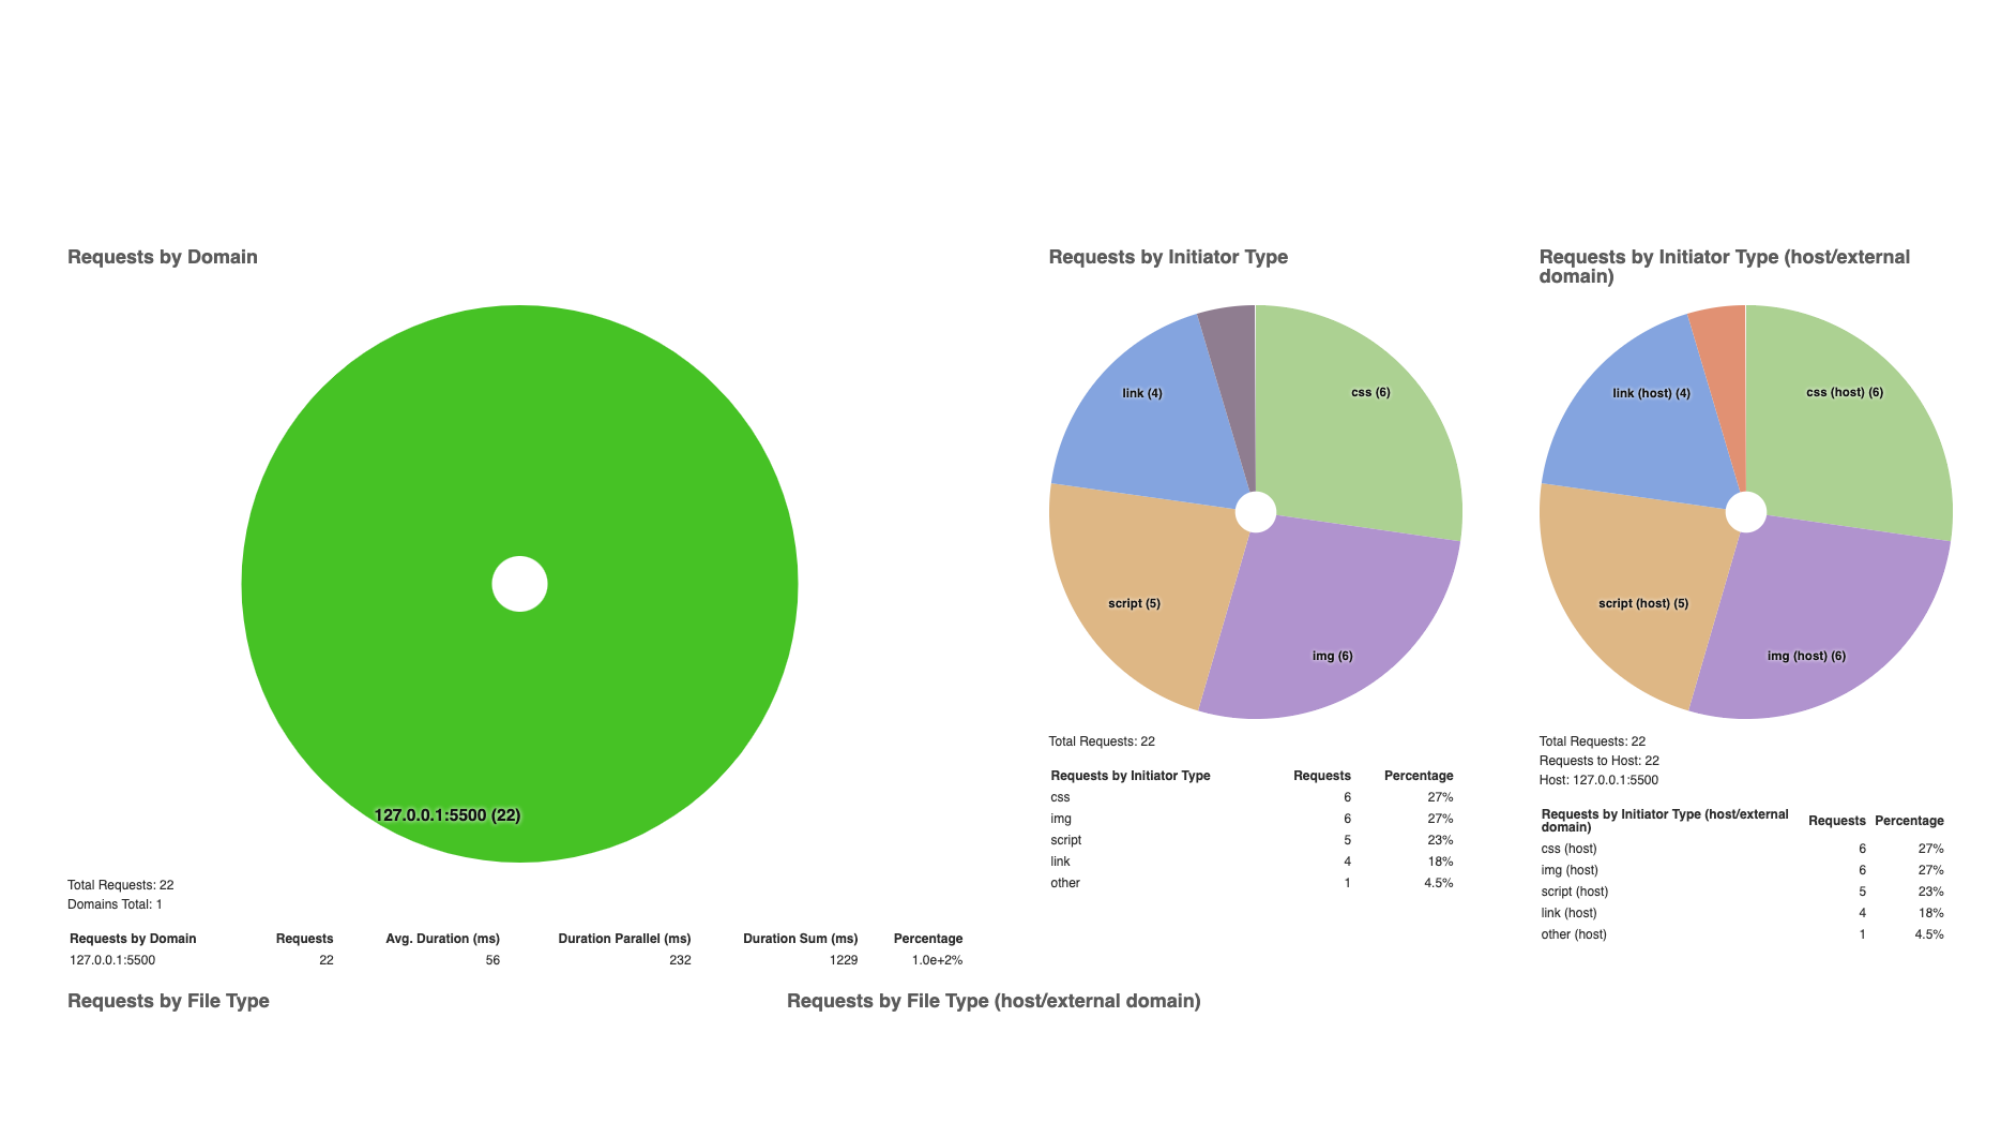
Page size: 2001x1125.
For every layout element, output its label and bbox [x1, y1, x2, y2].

list [45, 168, 1955, 1017]
